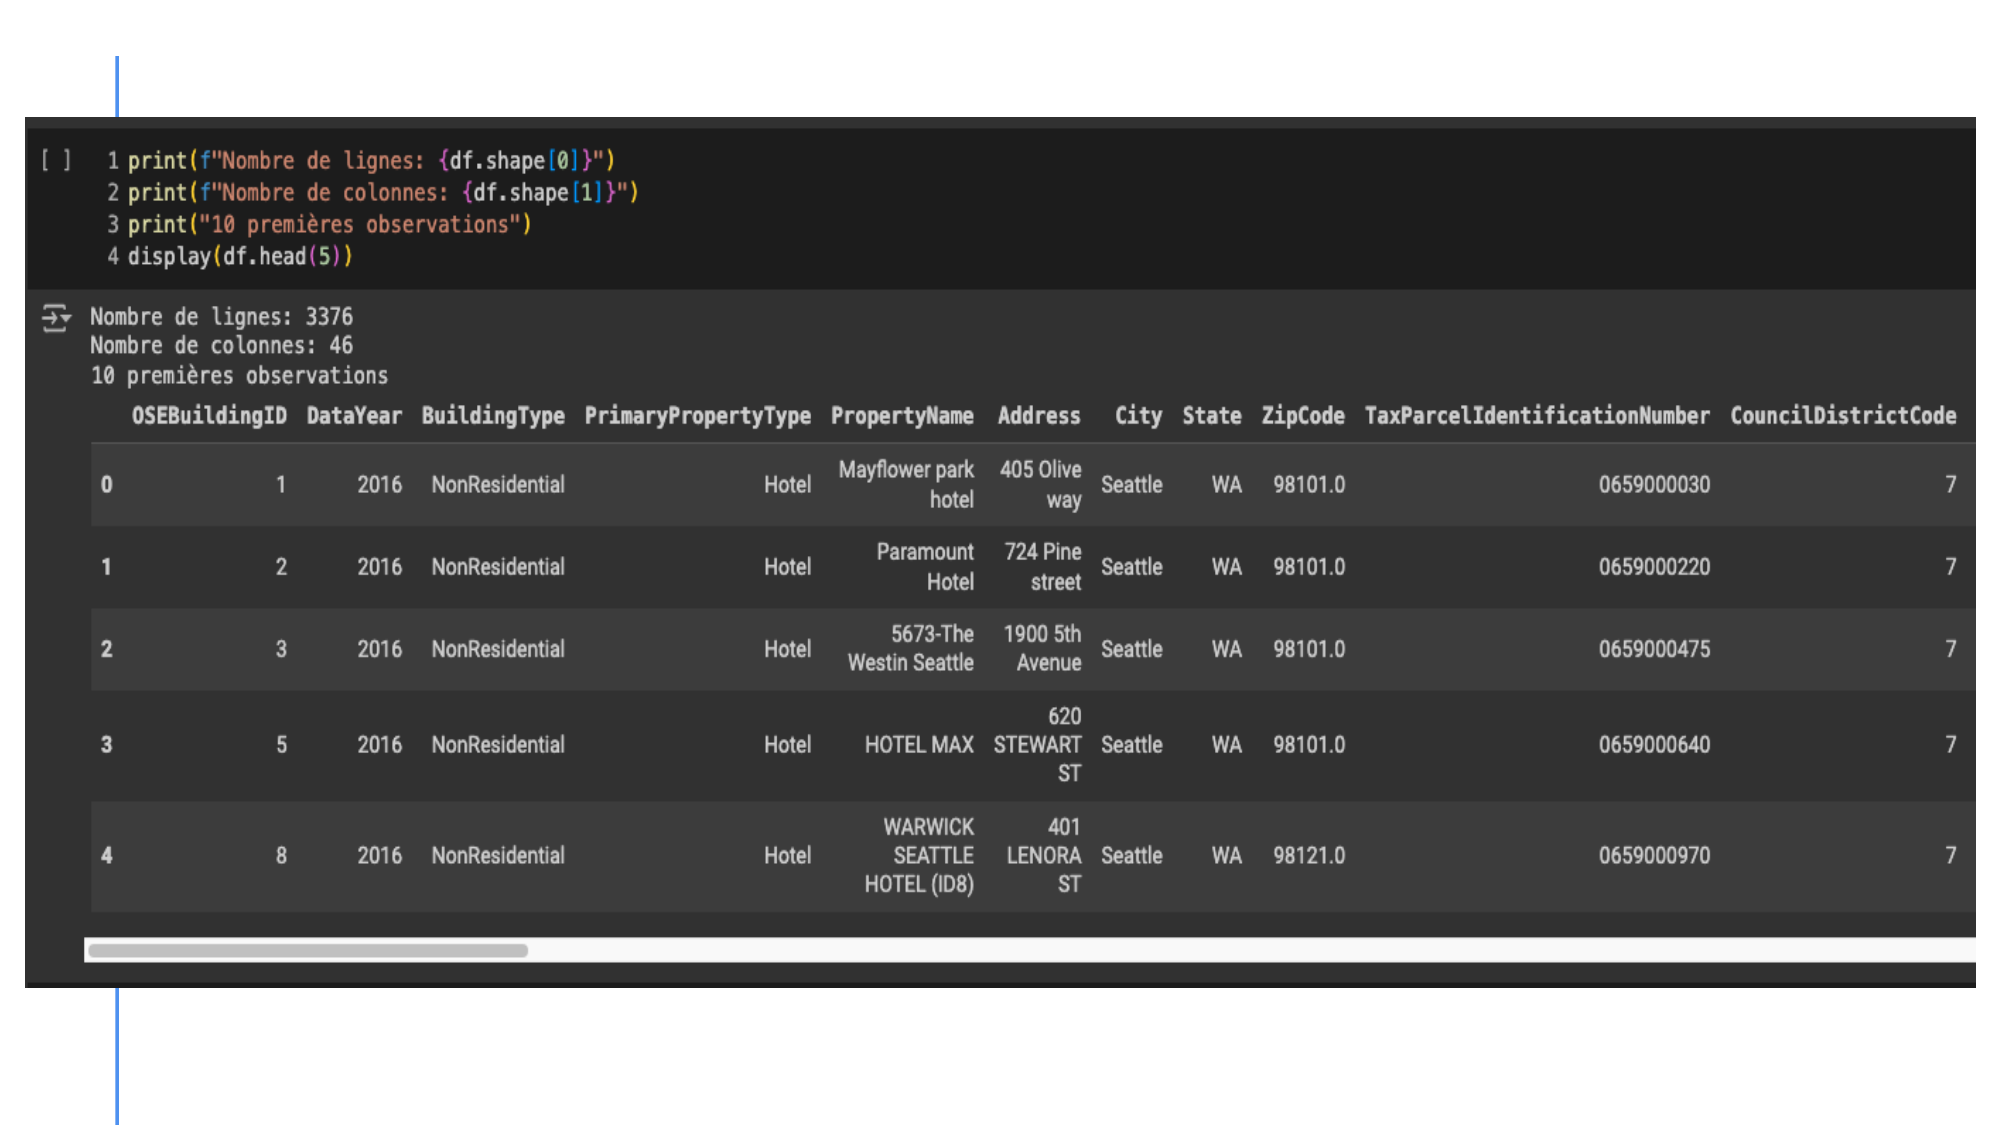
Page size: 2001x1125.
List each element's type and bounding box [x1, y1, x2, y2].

picture [25, 117, 1976, 988]
